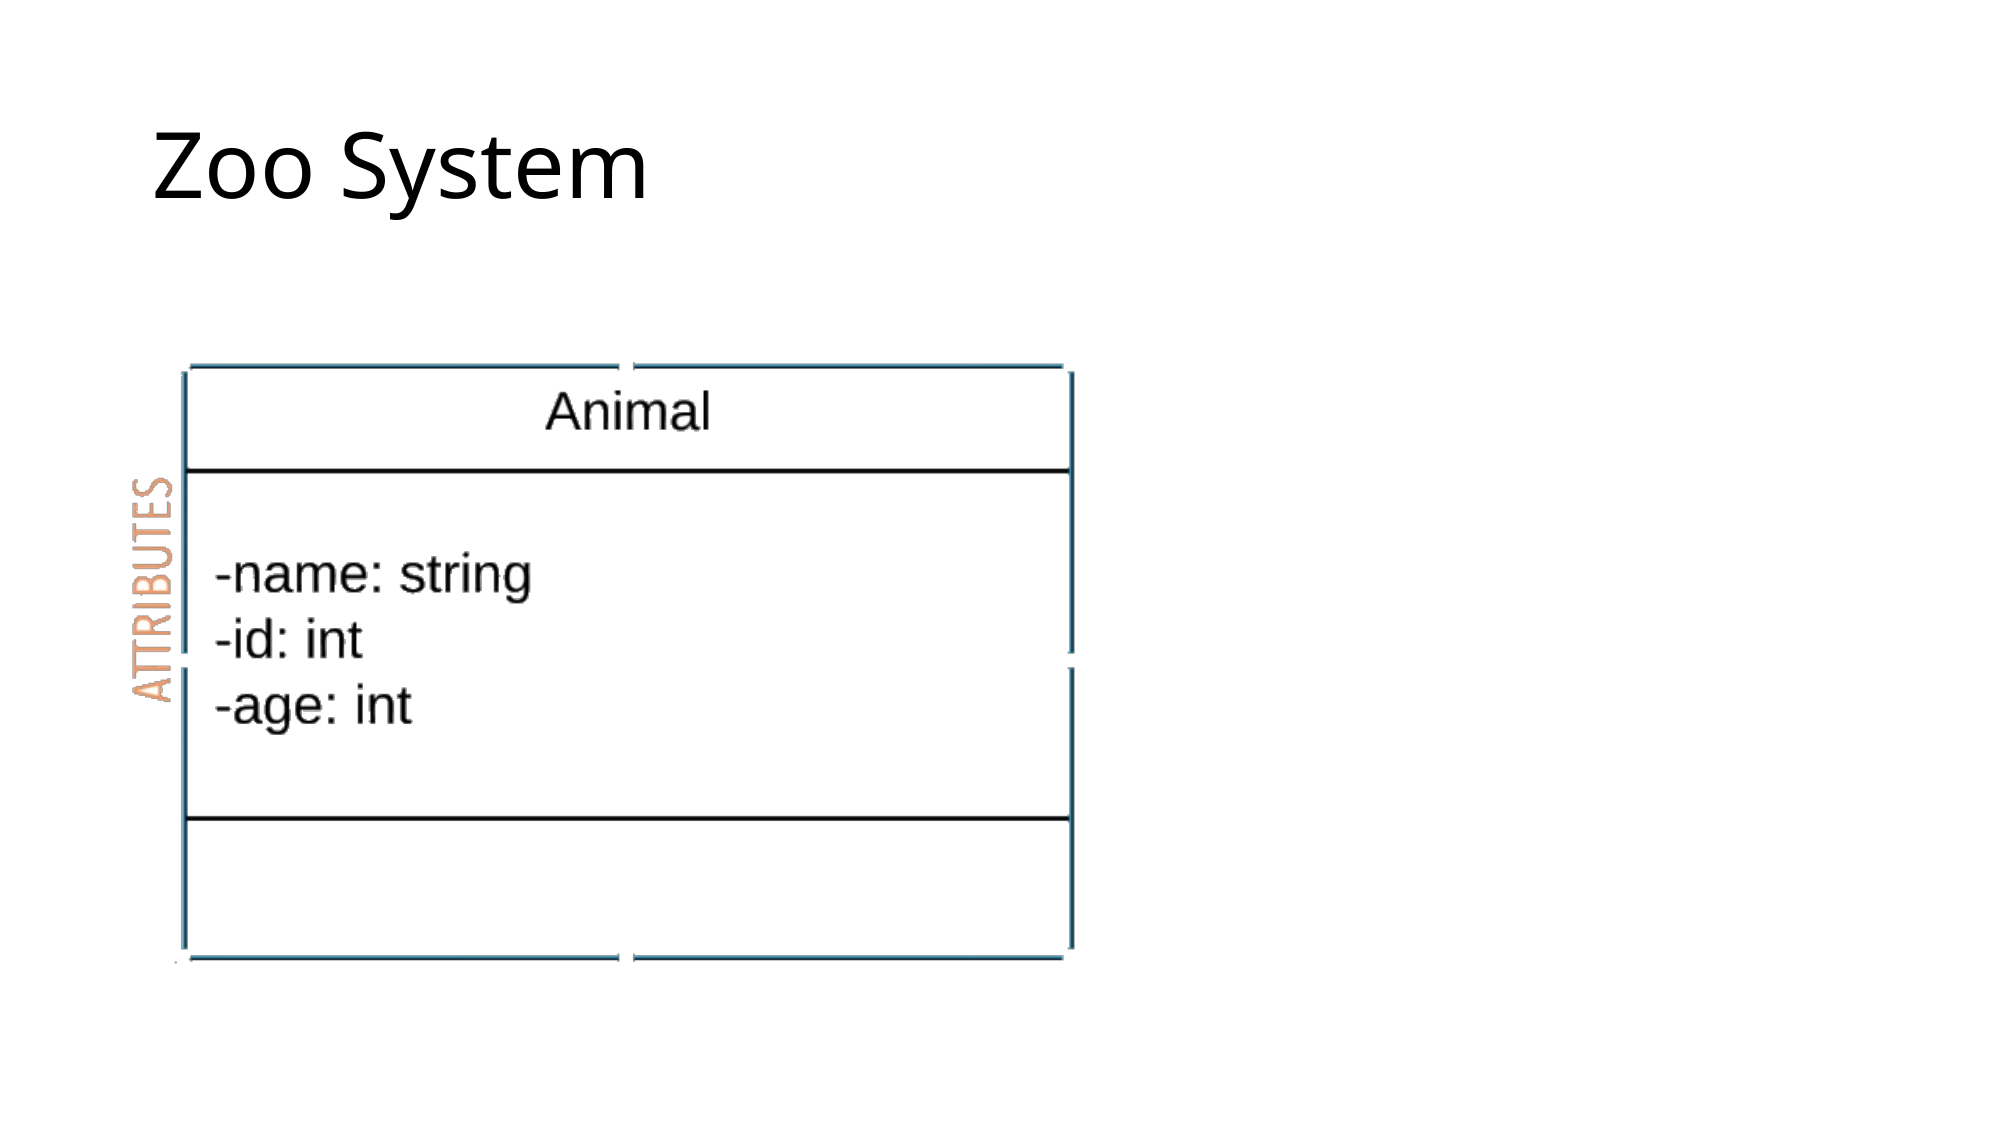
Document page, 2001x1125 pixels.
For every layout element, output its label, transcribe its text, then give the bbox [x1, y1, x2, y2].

picture [107, 325, 1123, 1012]
title Zoo System [137, 59, 1863, 278]
